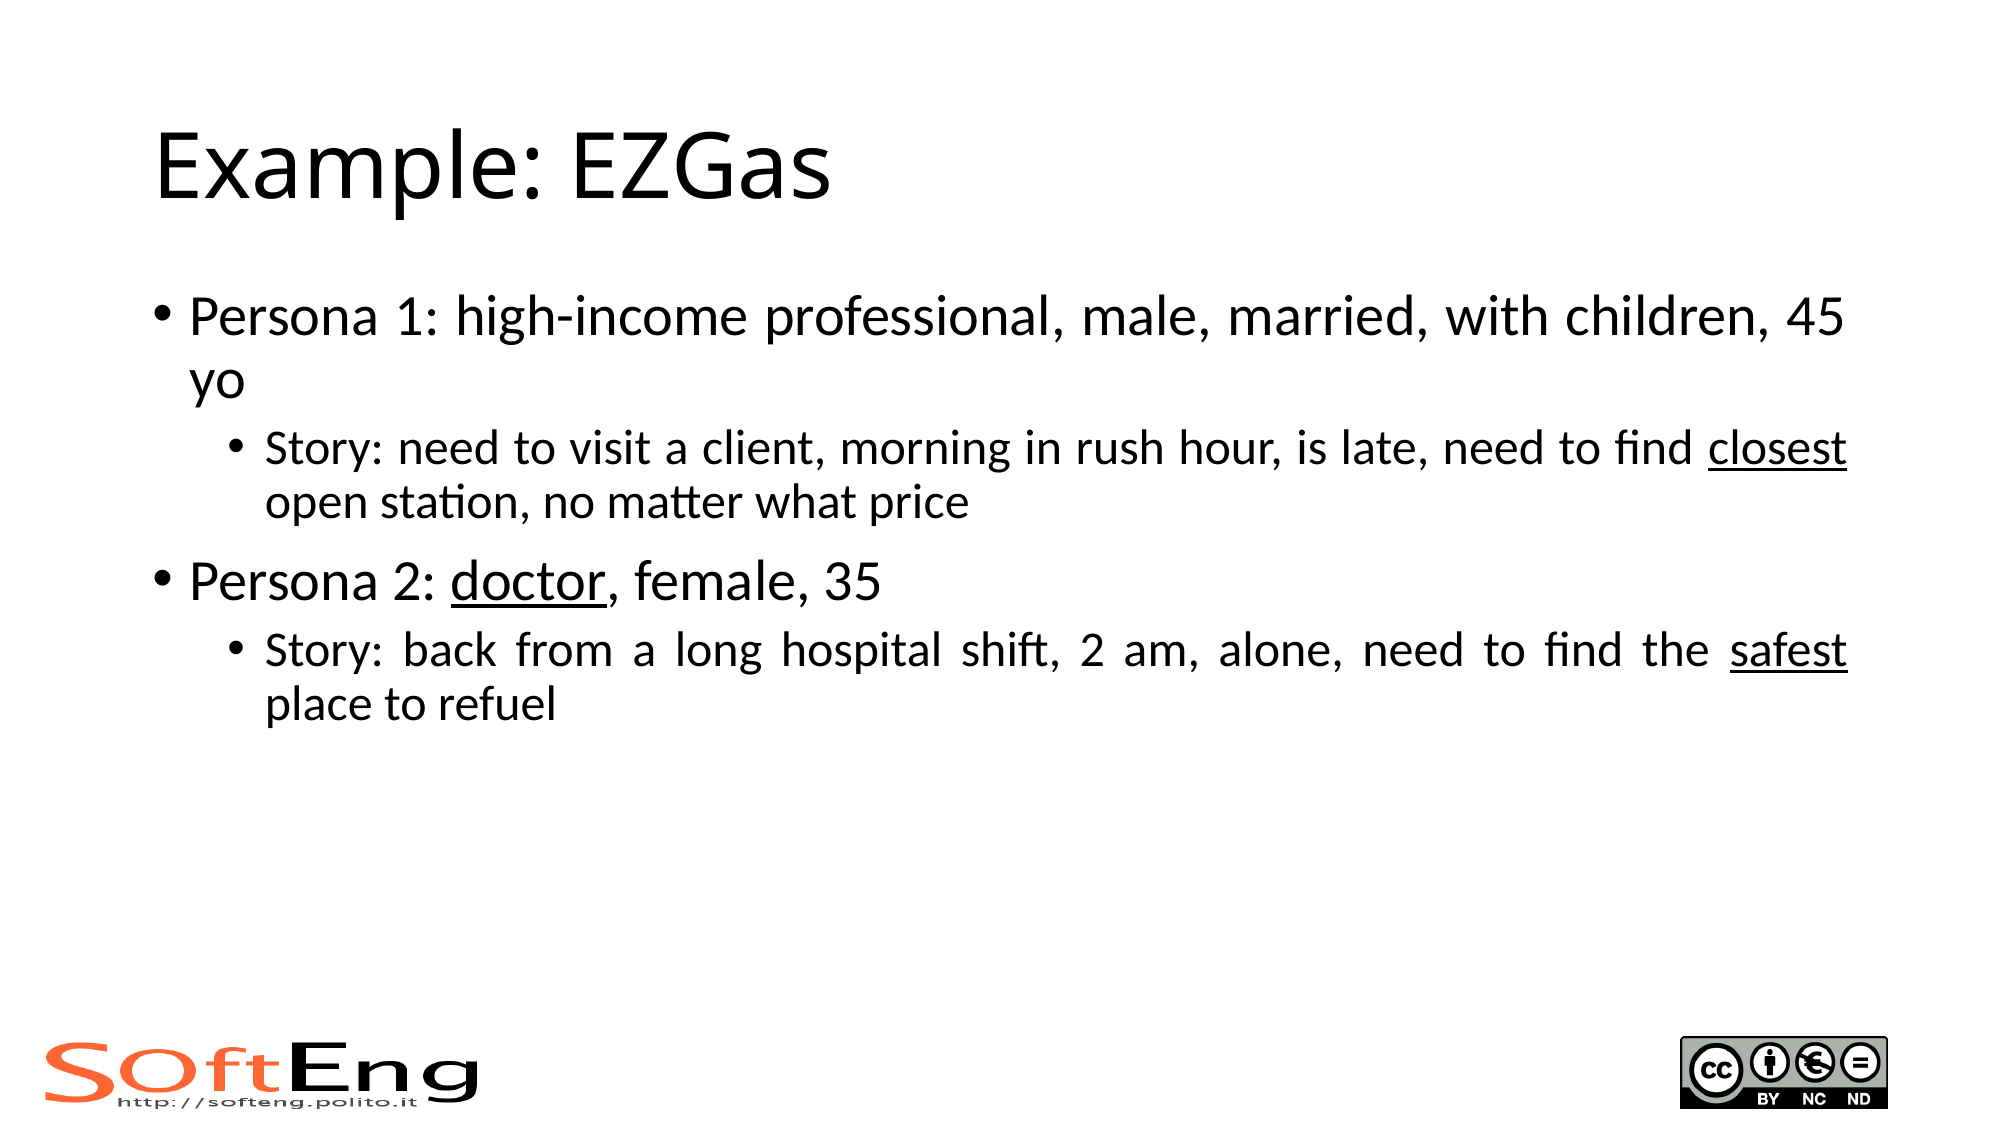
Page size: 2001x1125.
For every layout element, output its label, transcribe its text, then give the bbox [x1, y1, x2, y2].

picture [1680, 1036, 1888, 1109]
list Persona 1: high-income professional, male, married, with children, 45 yo Story: need to visit a client, morning in rush hour, is late, need to find closest open station, no matter what price Persona 2: doctor, female, 35 Story: back from a long hospital shift, 2 am, alone, need to find the safest place to refuel [137, 277, 1863, 892]
title Example: EZGas [137, 59, 1863, 277]
picture [37, 1026, 488, 1119]
